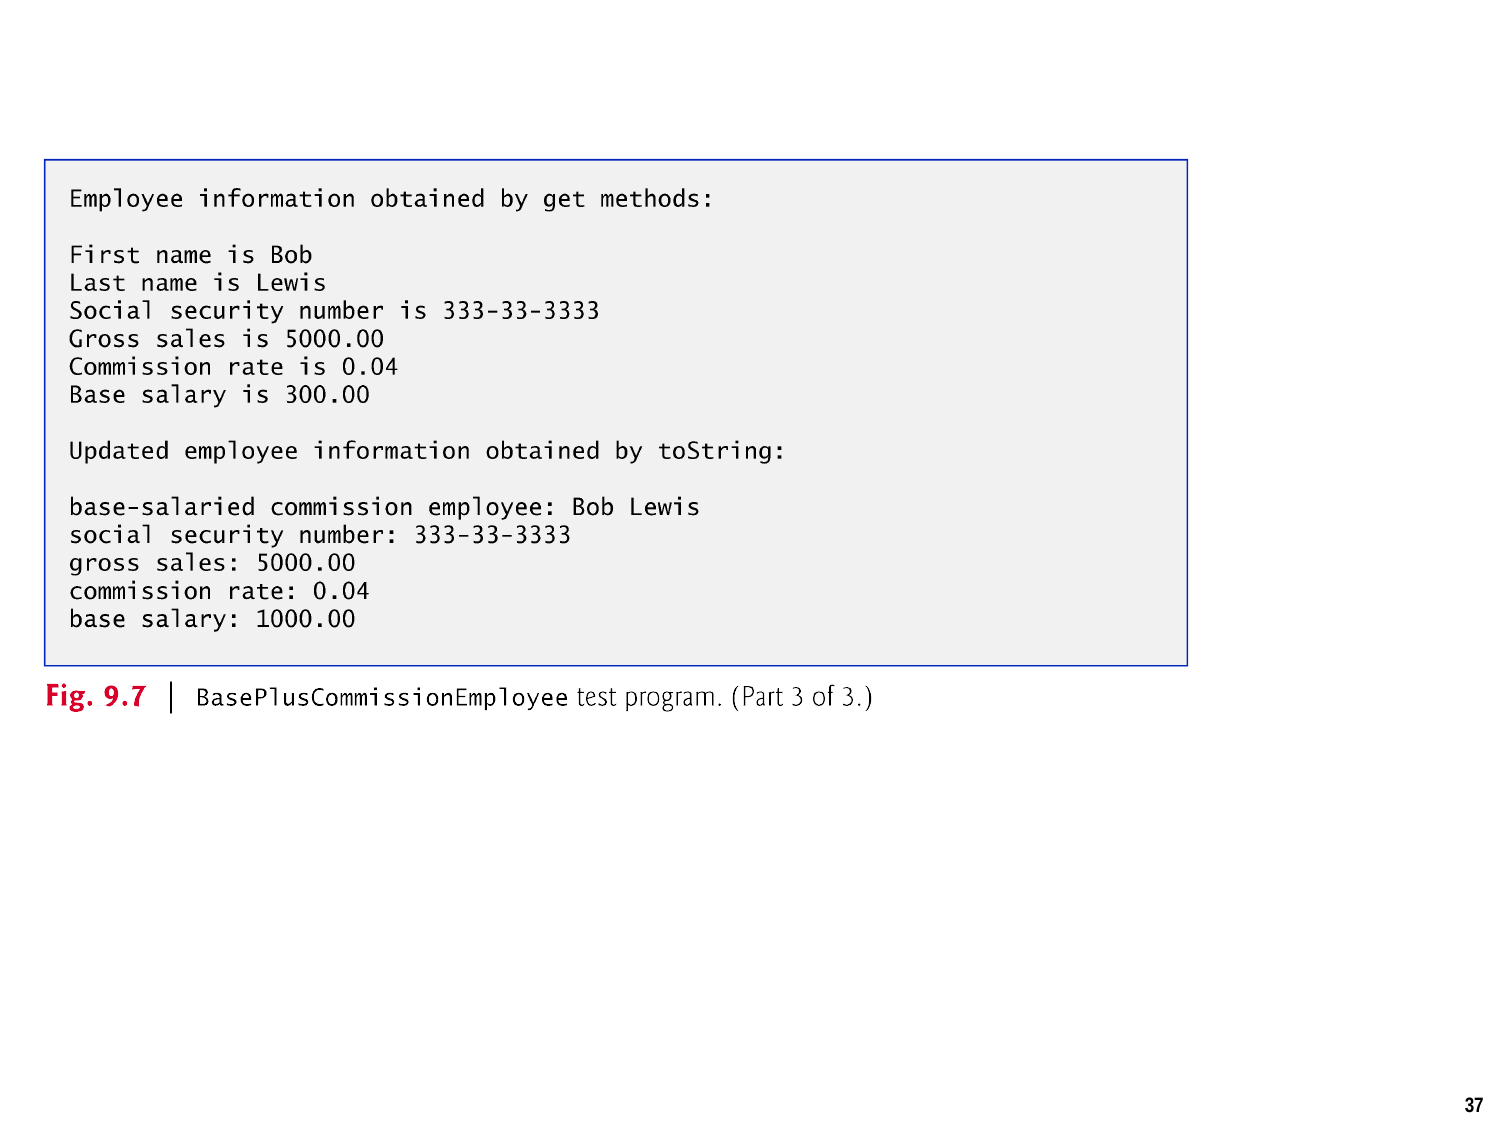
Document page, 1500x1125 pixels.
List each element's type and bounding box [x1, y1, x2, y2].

picture [0, 106, 1500, 1018]
